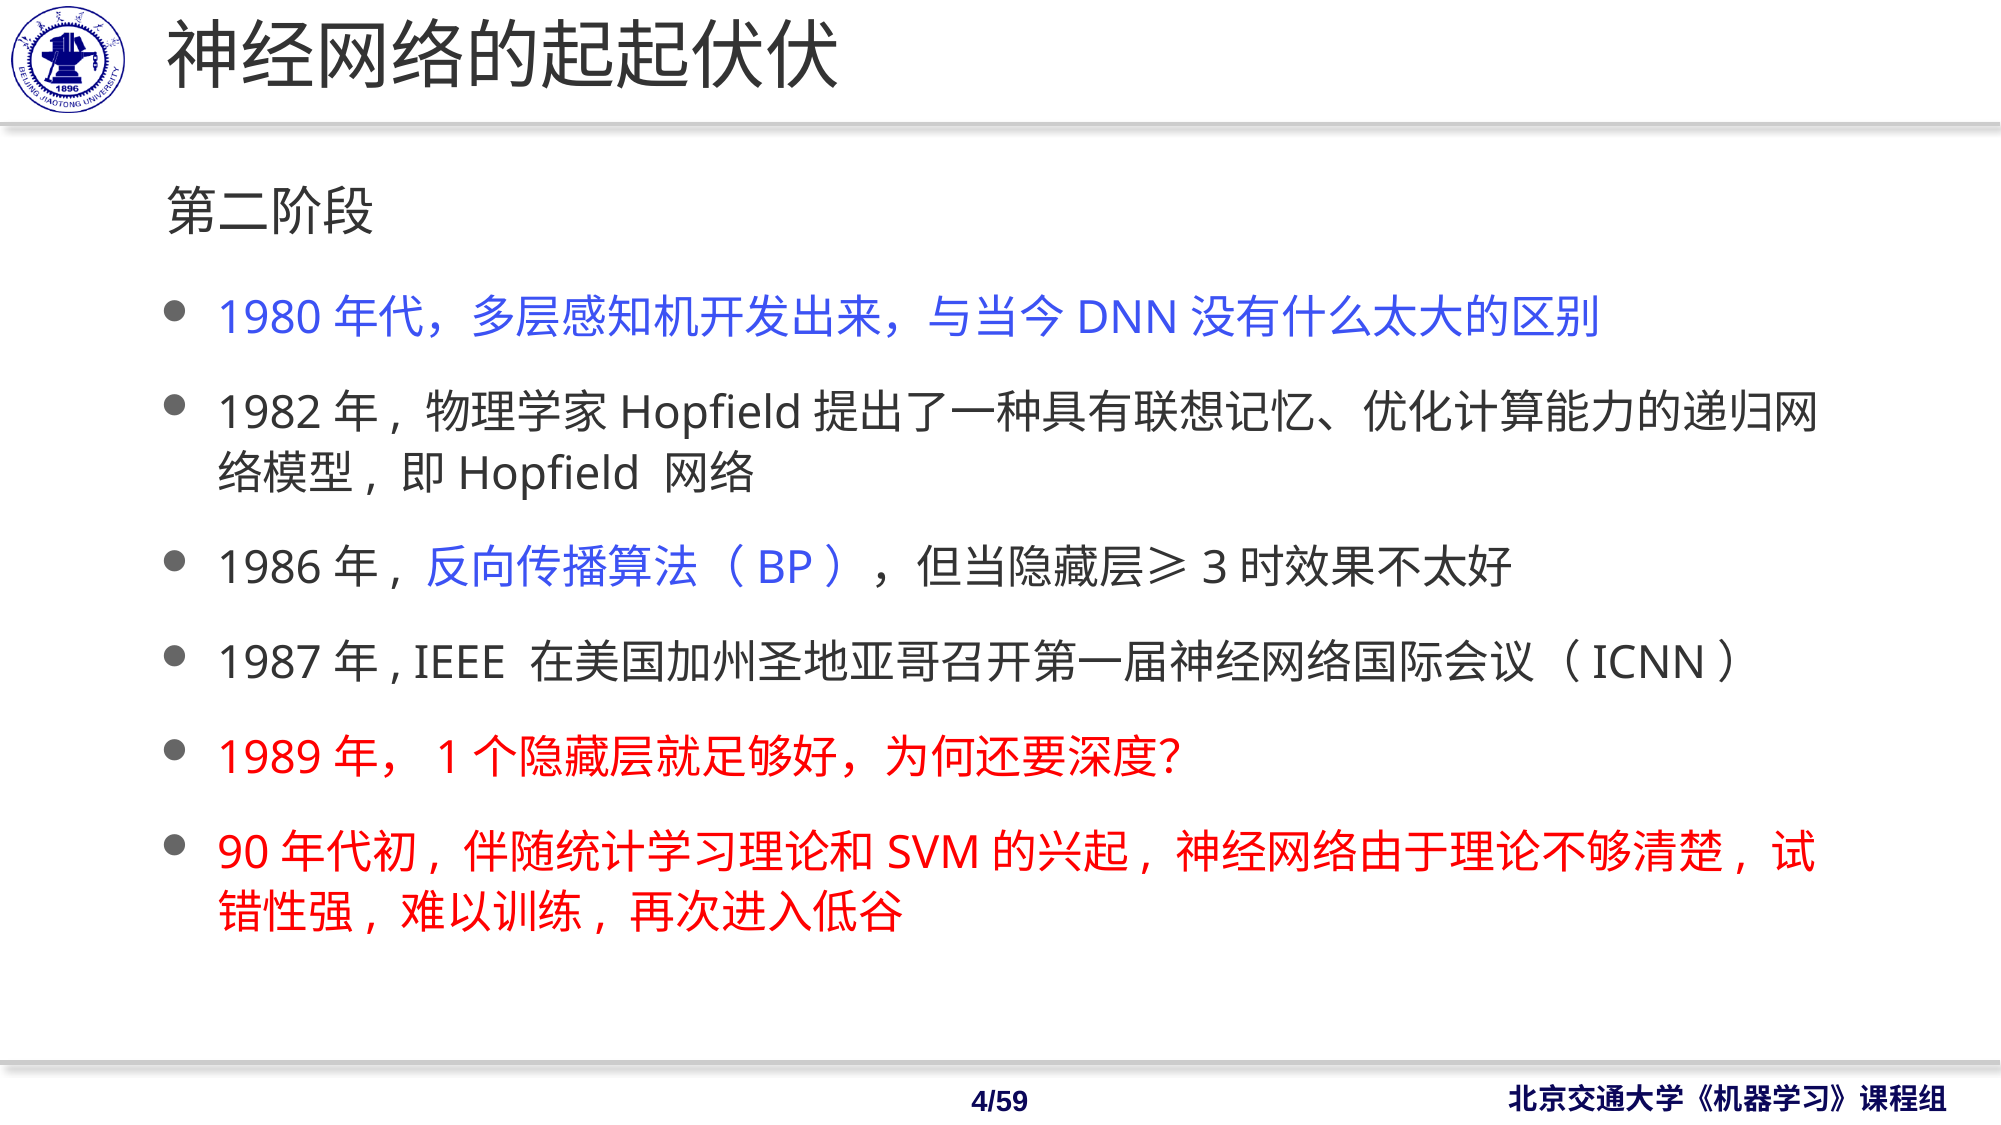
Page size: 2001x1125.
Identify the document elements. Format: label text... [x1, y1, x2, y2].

title 神经网络的起起伏伏 [150, 21, 1331, 99]
list 1980年代，多层感知机开发出来，与当今DNN没有什么太大的区别 1982年, 物理学家Hopfield提出了一种具有联想记忆、优化计算能力的递归网络模型, 即Hopfield 网络 1986年, 反向传播算法（BP），但当隐藏层≥3时效果不太好 1987年, IEEE 在美国加州圣地亚哥召开第一届神经网络国际会议（ICNN） 1989年，1个隐藏层就足够好，为何还要深度？ 90年代初, 伴随统计学习理论和SVM的兴起, 神经网络由于理论不够清楚, 试错性强, 难以训练, 再次进入低谷 [145, 275, 1838, 988]
list 第二阶段 [150, 174, 2000, 250]
picture [11, 6, 125, 113]
